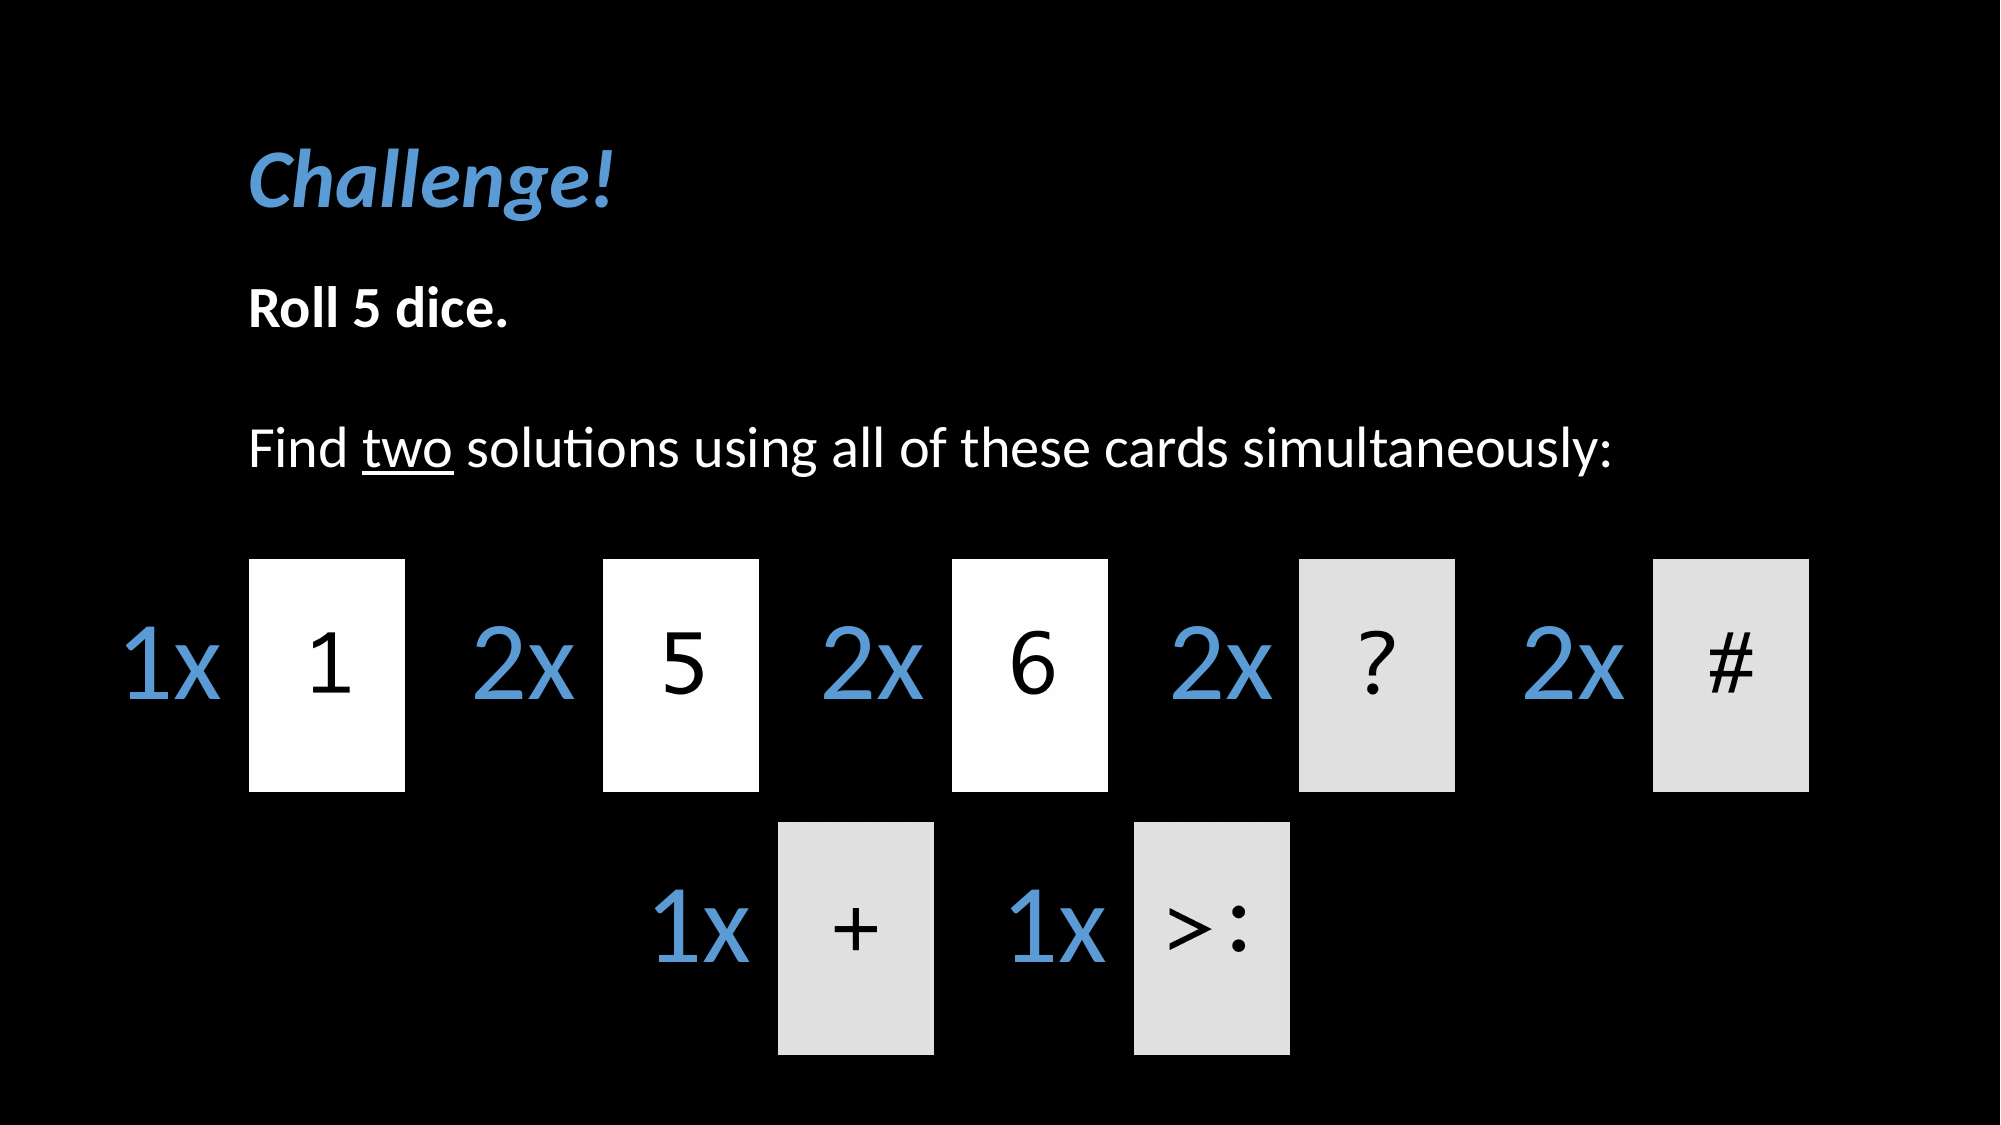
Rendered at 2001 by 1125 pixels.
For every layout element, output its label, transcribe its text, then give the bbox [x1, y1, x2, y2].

text_box Roll 5 dice. Find two solutions using all of these cards simultaneously: [233, 261, 1697, 487]
text_box 2x [1505, 579, 1642, 730]
picture [603, 559, 759, 792]
picture [778, 822, 934, 1055]
text_box 2x [1153, 579, 1289, 730]
text_box 1x [630, 842, 767, 993]
text_box 1x [987, 842, 1123, 993]
picture [1134, 822, 1290, 1055]
picture [1299, 559, 1455, 792]
picture [1653, 559, 1809, 792]
text_box 1x [102, 579, 238, 730]
picture [249, 559, 405, 792]
text_box Challenge! [233, 116, 1552, 232]
text_box 2x [804, 579, 941, 730]
picture [952, 559, 1108, 792]
text_box 2x [456, 579, 592, 730]
